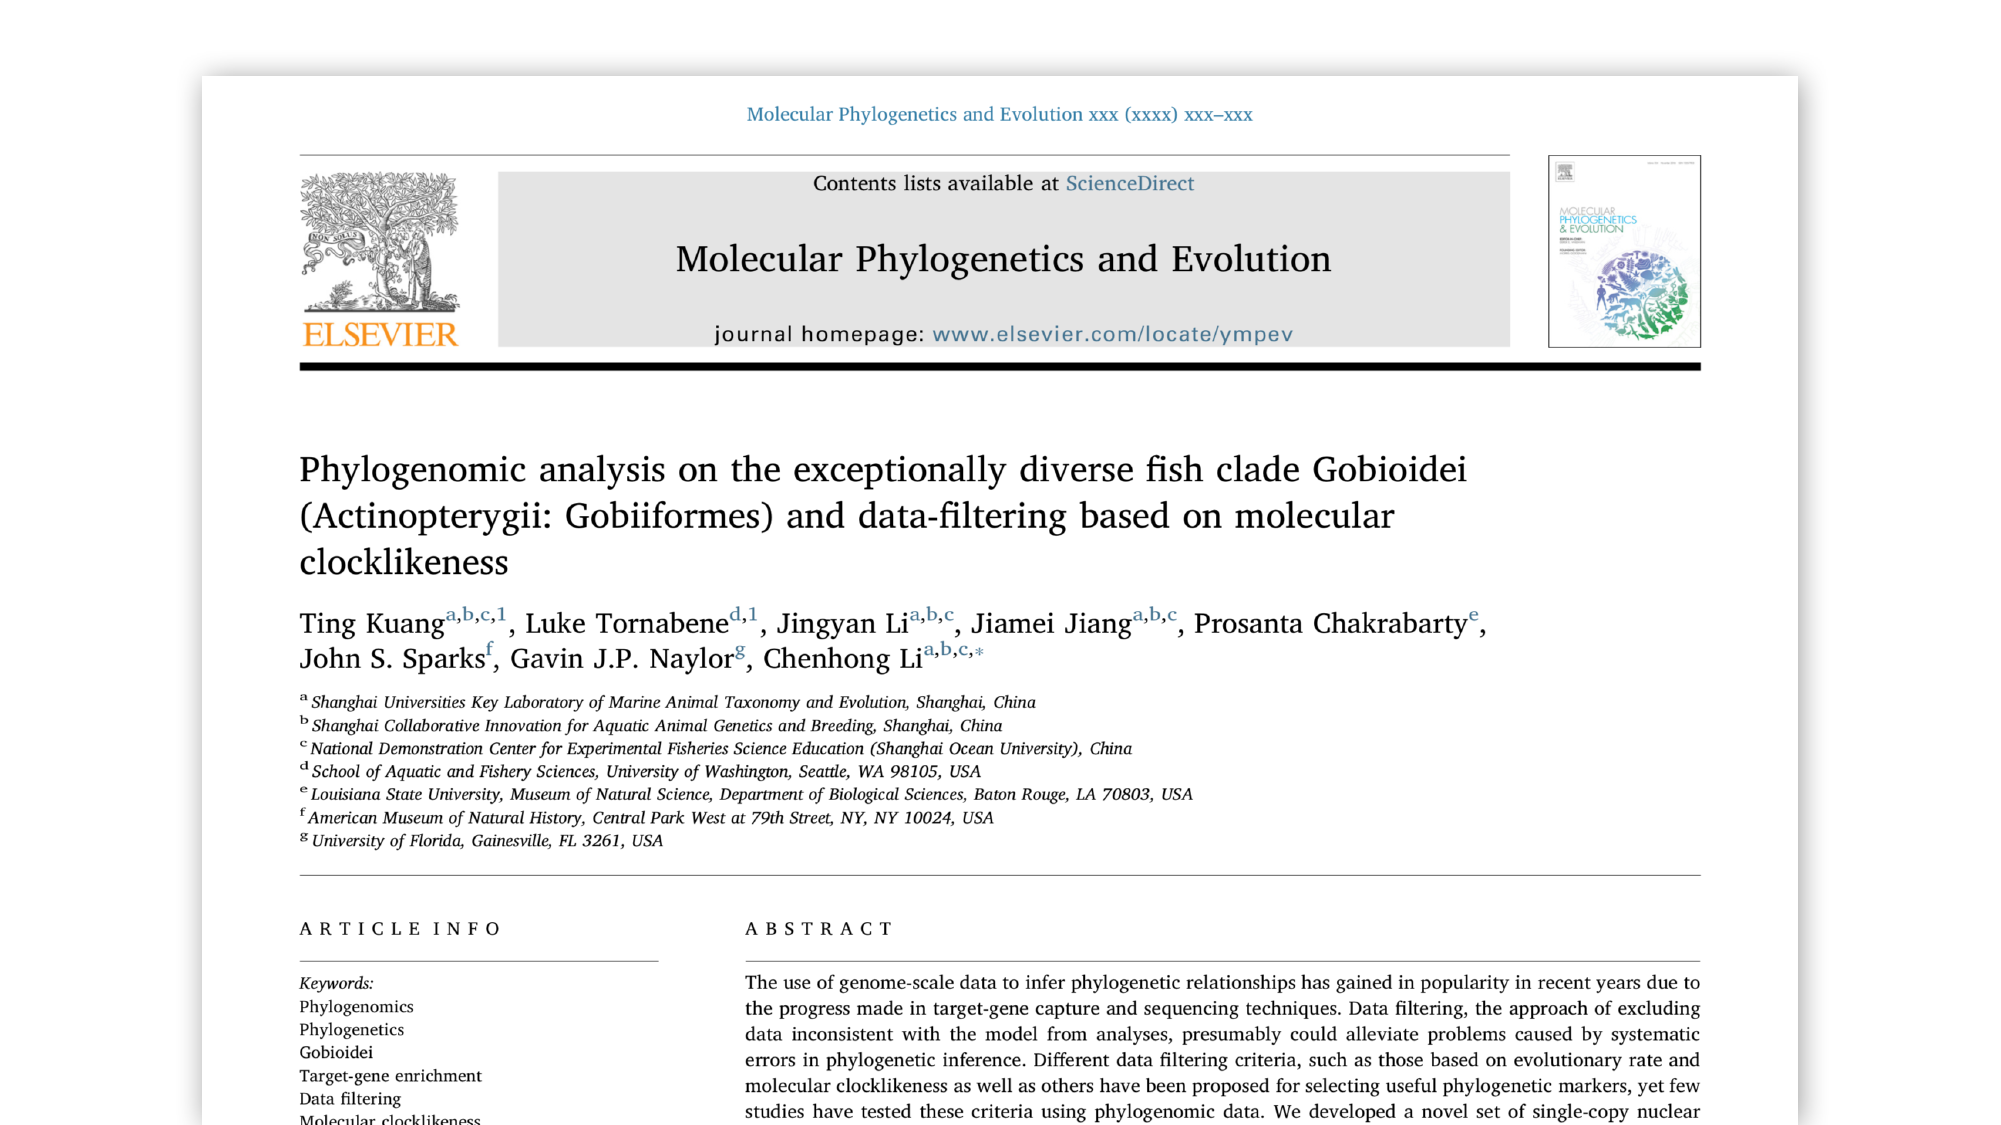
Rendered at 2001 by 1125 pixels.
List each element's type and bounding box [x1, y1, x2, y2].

list [202, 75, 1798, 1125]
